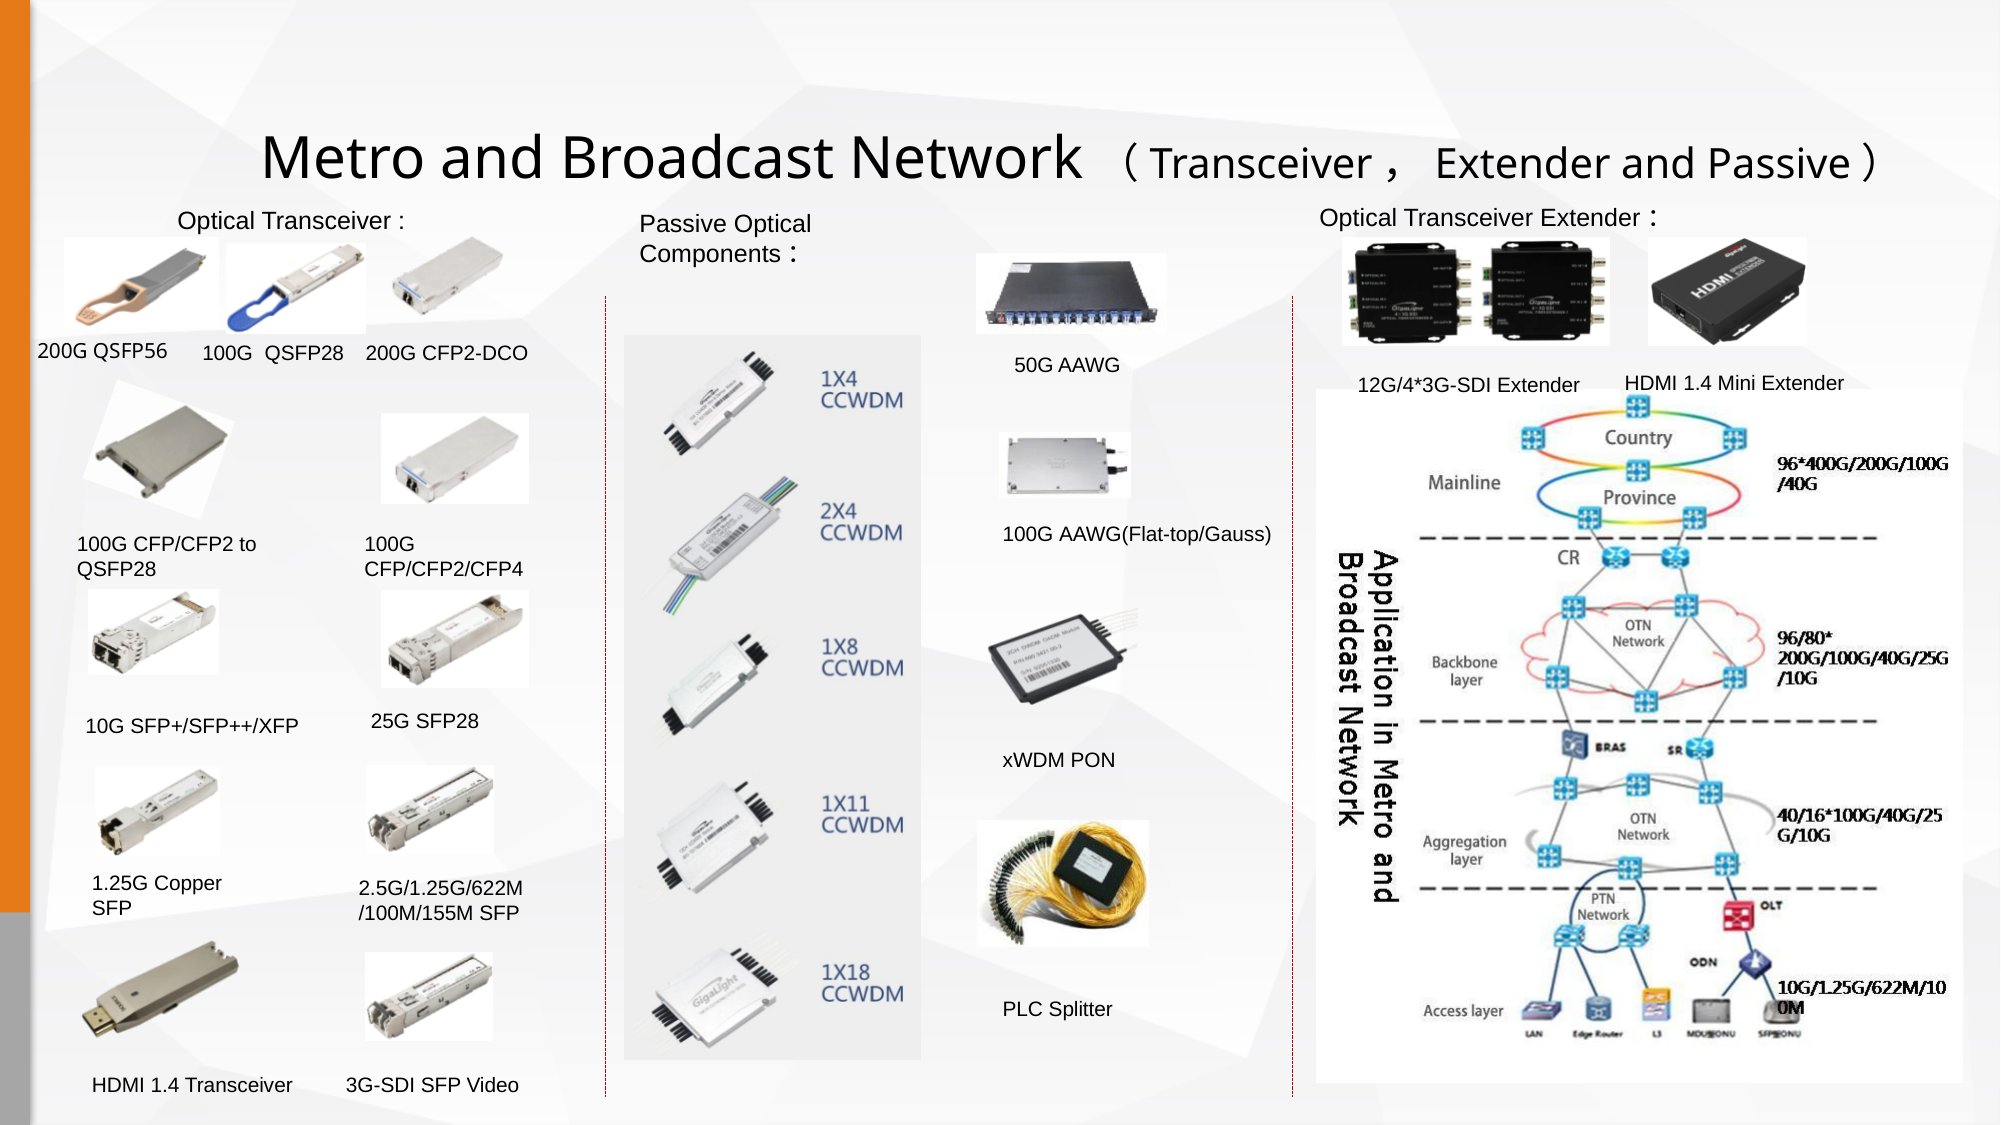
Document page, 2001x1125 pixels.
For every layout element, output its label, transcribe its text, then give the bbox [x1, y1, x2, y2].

text_box 100G CFP/CFP2/CFP4 [349, 523, 577, 589]
text_box Metro and Broadcast Network（Transceiver，Extender and Passive） [245, 113, 1919, 198]
picture [30, 0, 2001, 1125]
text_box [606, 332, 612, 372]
text_box 10G SFP+/SFP++/XFP [70, 705, 319, 745]
text_box xWDM PON [987, 739, 1136, 780]
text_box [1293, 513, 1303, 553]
text_box HDMI 1.4 Transceiver [77, 1063, 324, 1104]
text_box 3G-SDI SFP Video [331, 1063, 573, 1104]
text_box 25G SFP28 [356, 700, 530, 741]
text_box Passive Optical Components： [624, 200, 933, 276]
text_box 200G QSFP56 [22, 330, 258, 416]
text_box 2.5G/1.25G/622M /100M/155M SFP [343, 867, 546, 932]
text_box Optical Transceiver : [162, 197, 506, 242]
text_box PLC Splitter [987, 988, 1185, 1029]
text_box 200G CFP2-DCO [404, 332, 605, 372]
text_box 100G AAWG(Flat-top/Gauss) [987, 513, 1292, 553]
text_box 100G QSFP28 [258, 332, 404, 372]
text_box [1304, 194, 1902, 405]
text_box 50G AAWG [999, 344, 1167, 385]
text_box 100G CFP/CFP2 to QSFP28 [62, 523, 334, 588]
text_box 1.25G Copper SFP [77, 862, 269, 928]
